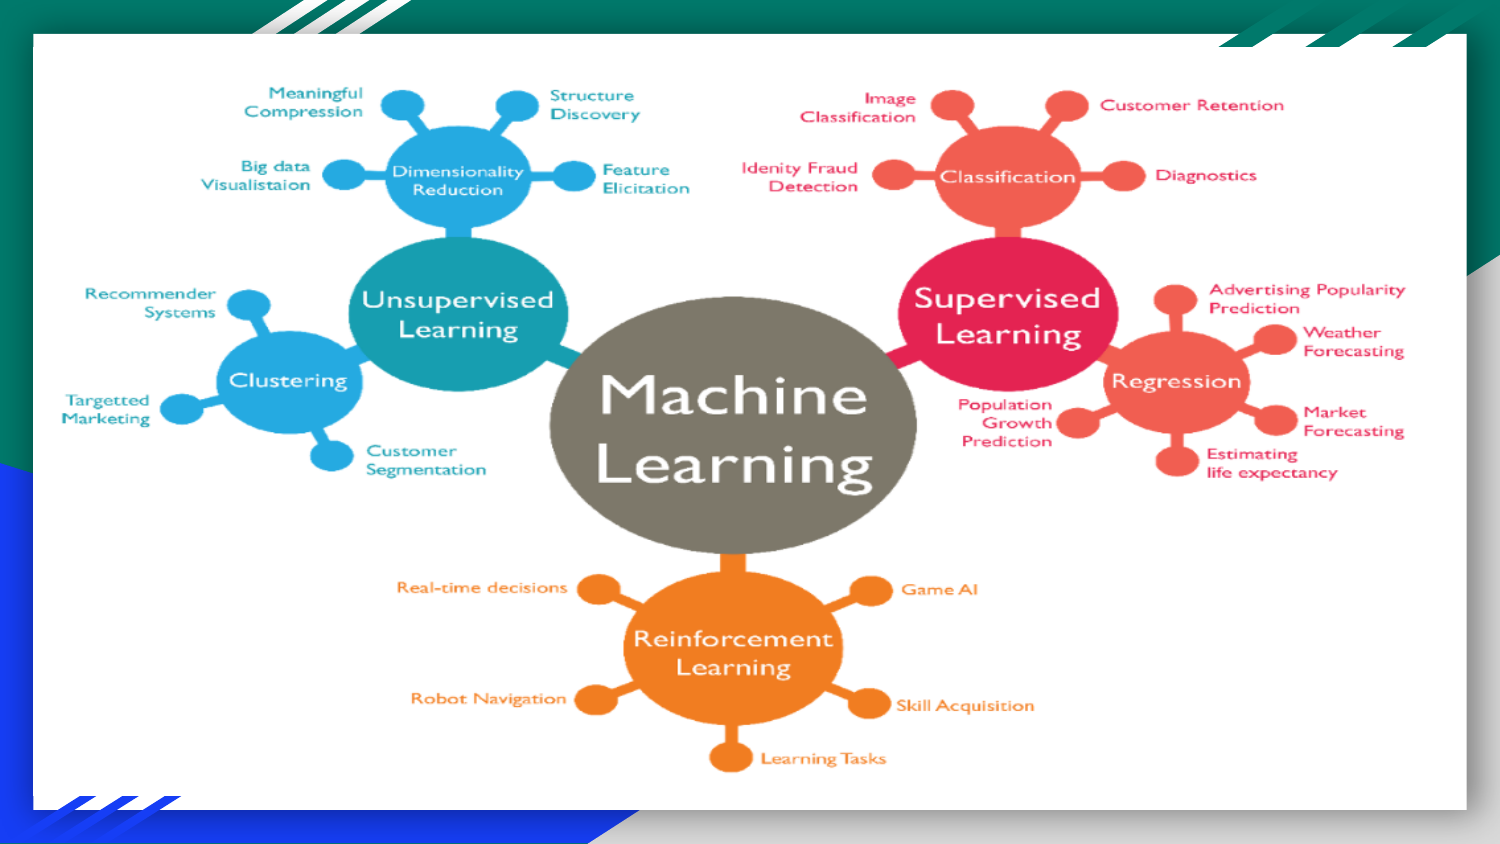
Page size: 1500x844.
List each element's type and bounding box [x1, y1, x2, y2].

picture [33, 47, 1435, 796]
